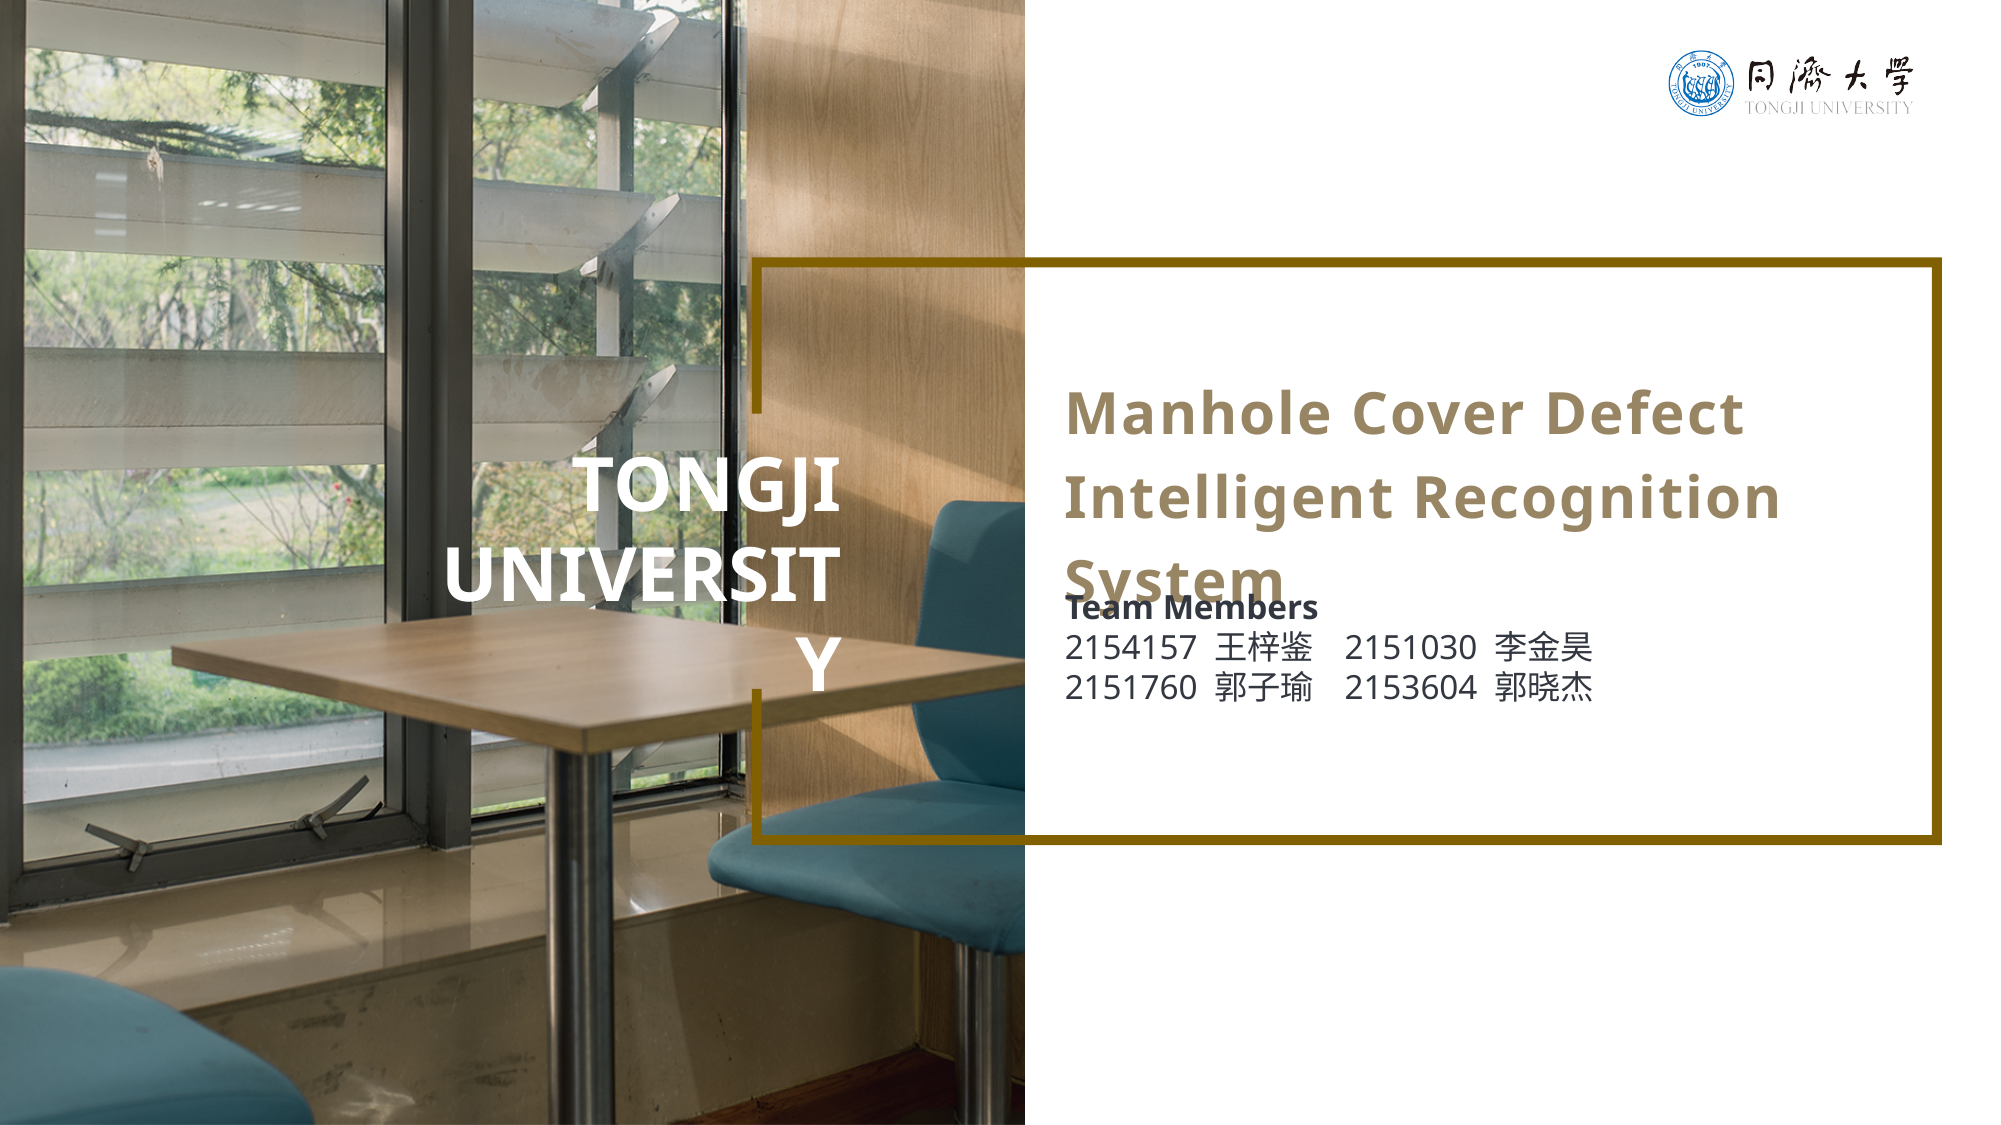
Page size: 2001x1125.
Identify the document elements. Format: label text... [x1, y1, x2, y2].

picture [1652, 12, 1930, 154]
text_box [1025, 256, 1943, 354]
picture [0, 0, 1025, 1125]
text_box Manhole Cover Defect Intelligent Recognition System [1049, 354, 1963, 622]
text_box [1025, 714, 1943, 846]
text_box Team Members 2154157 王梓鉴 2151030 李金昊 2151760 郭子瑜 2153604 郭晓杰 [1050, 579, 1976, 714]
